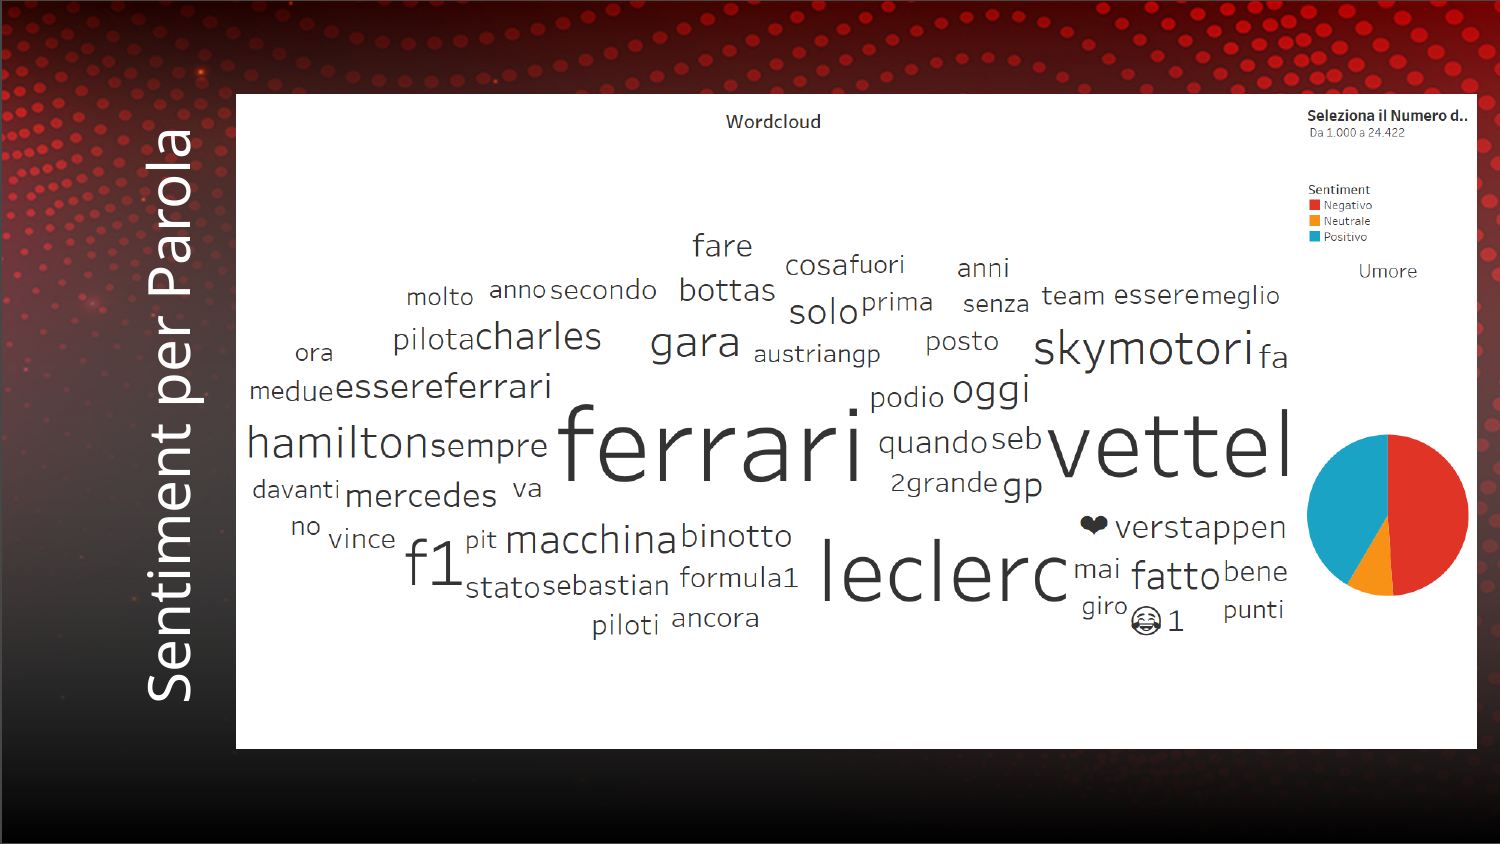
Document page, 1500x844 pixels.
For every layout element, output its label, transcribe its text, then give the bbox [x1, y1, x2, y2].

title Sentiment per Parola [116, 53, 196, 778]
picture [235, 94, 1478, 749]
picture [2, 1, 1500, 77]
